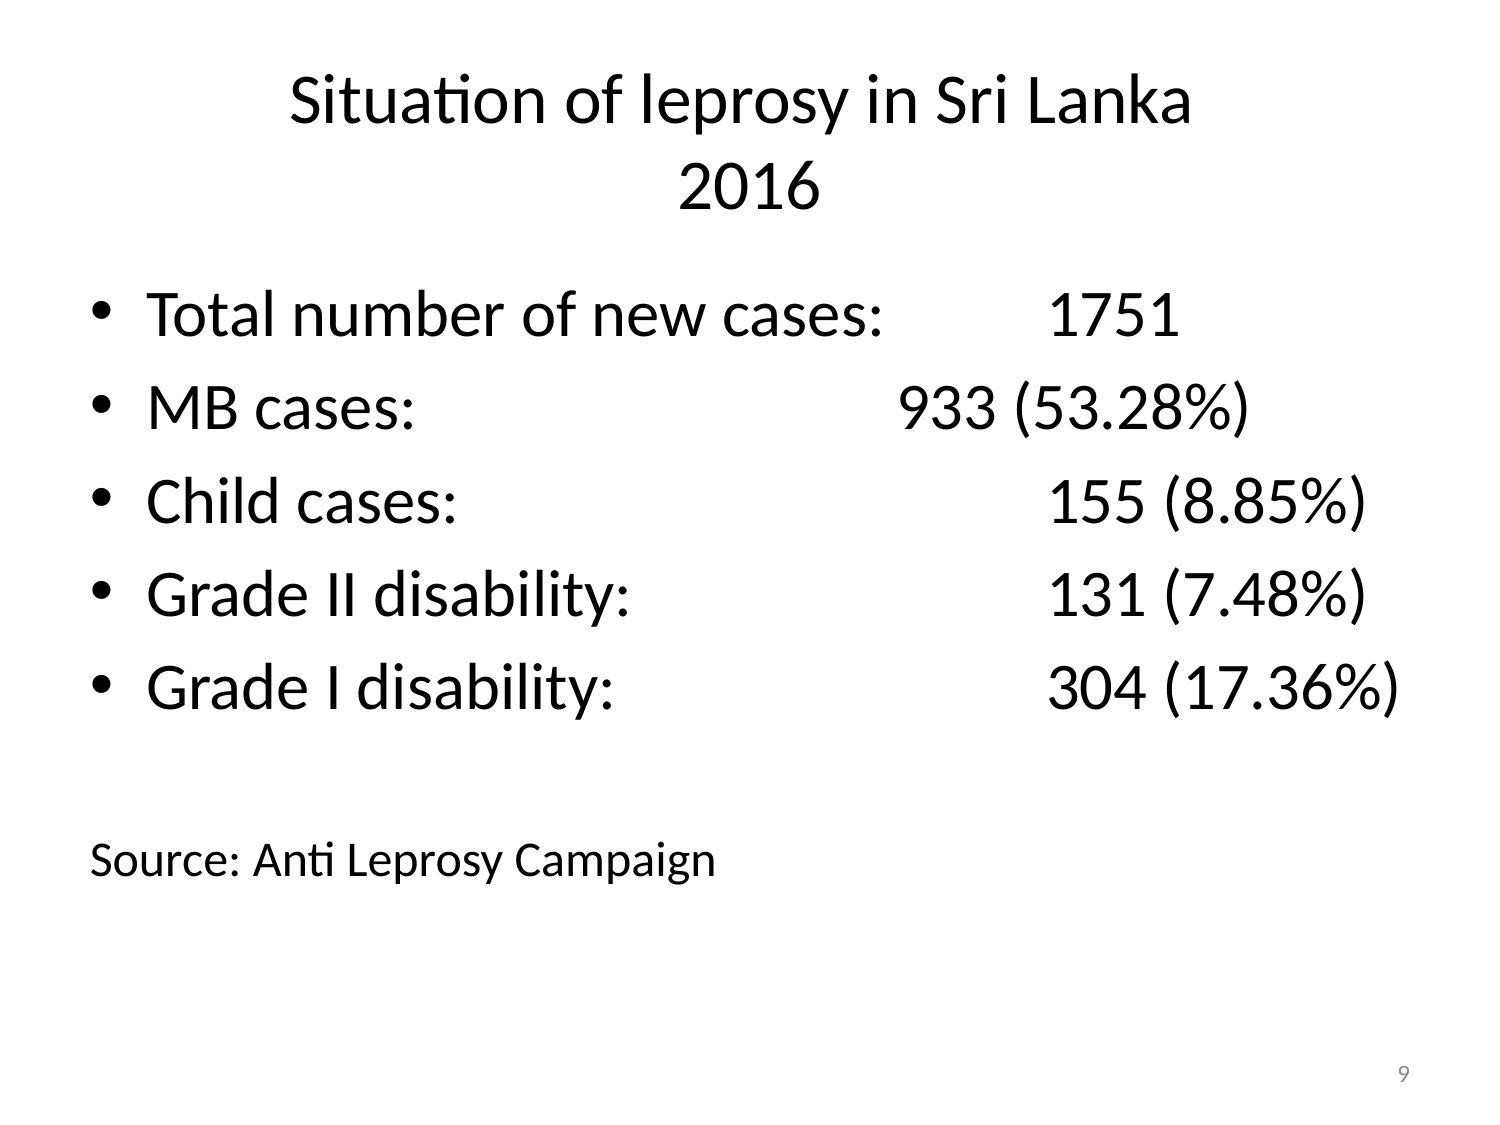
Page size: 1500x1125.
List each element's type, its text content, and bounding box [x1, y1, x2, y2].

text_box Total number of new cases: 1751 MB cases: 933 (53.28%) Child cases: 155 (8.85%) Grade II disability: 131 (7.48%) Grade I disability: 304 (17.36%) Source: Anti Leprosy Campaign [74, 262, 1425, 1005]
slide_number 9 [1074, 1042, 1425, 1103]
text_box Situation of leprosy in Sri Lanka 2016 [74, 45, 1425, 233]
